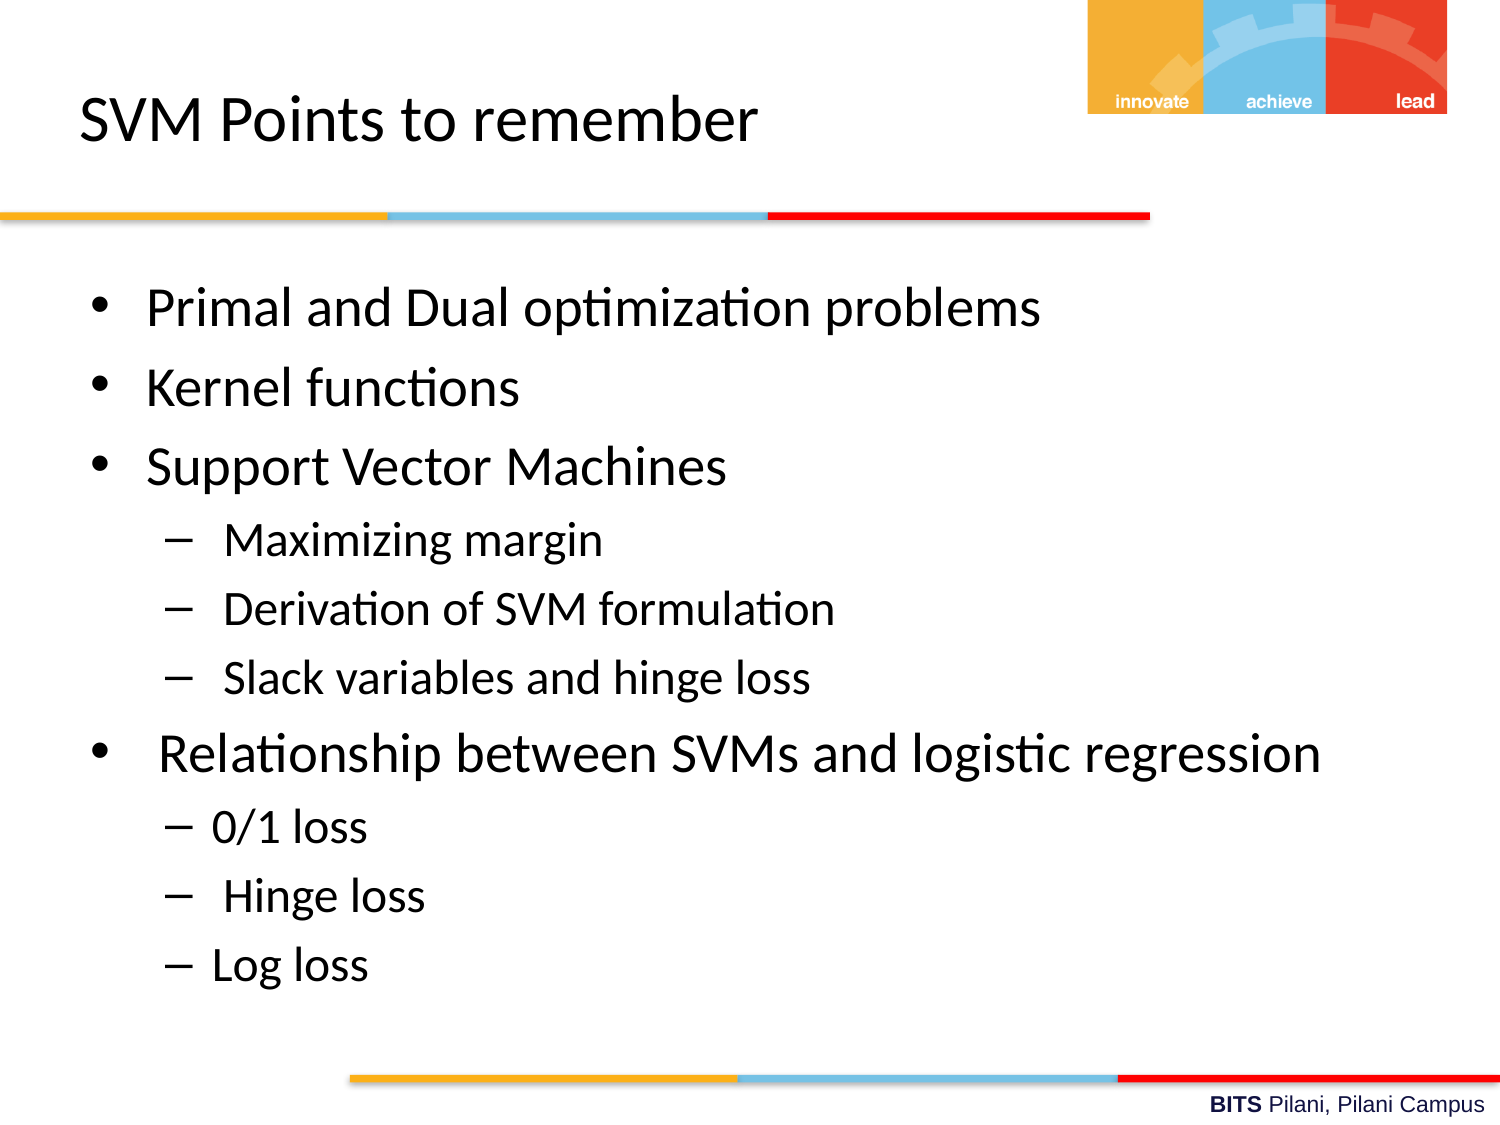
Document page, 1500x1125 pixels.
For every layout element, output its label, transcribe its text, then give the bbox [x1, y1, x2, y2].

list Primal and Dual optimization problems Kernel functions Support Vector Machines Maximizing margin Derivation of SVM formulation Slack variables and hinge loss Relationship between SVMs and logistic regression 0/1 loss Hinge loss Log loss [75, 262, 1425, 1005]
picture [1087, 0, 1448, 114]
title SVM Points to remember [64, 45, 1069, 185]
